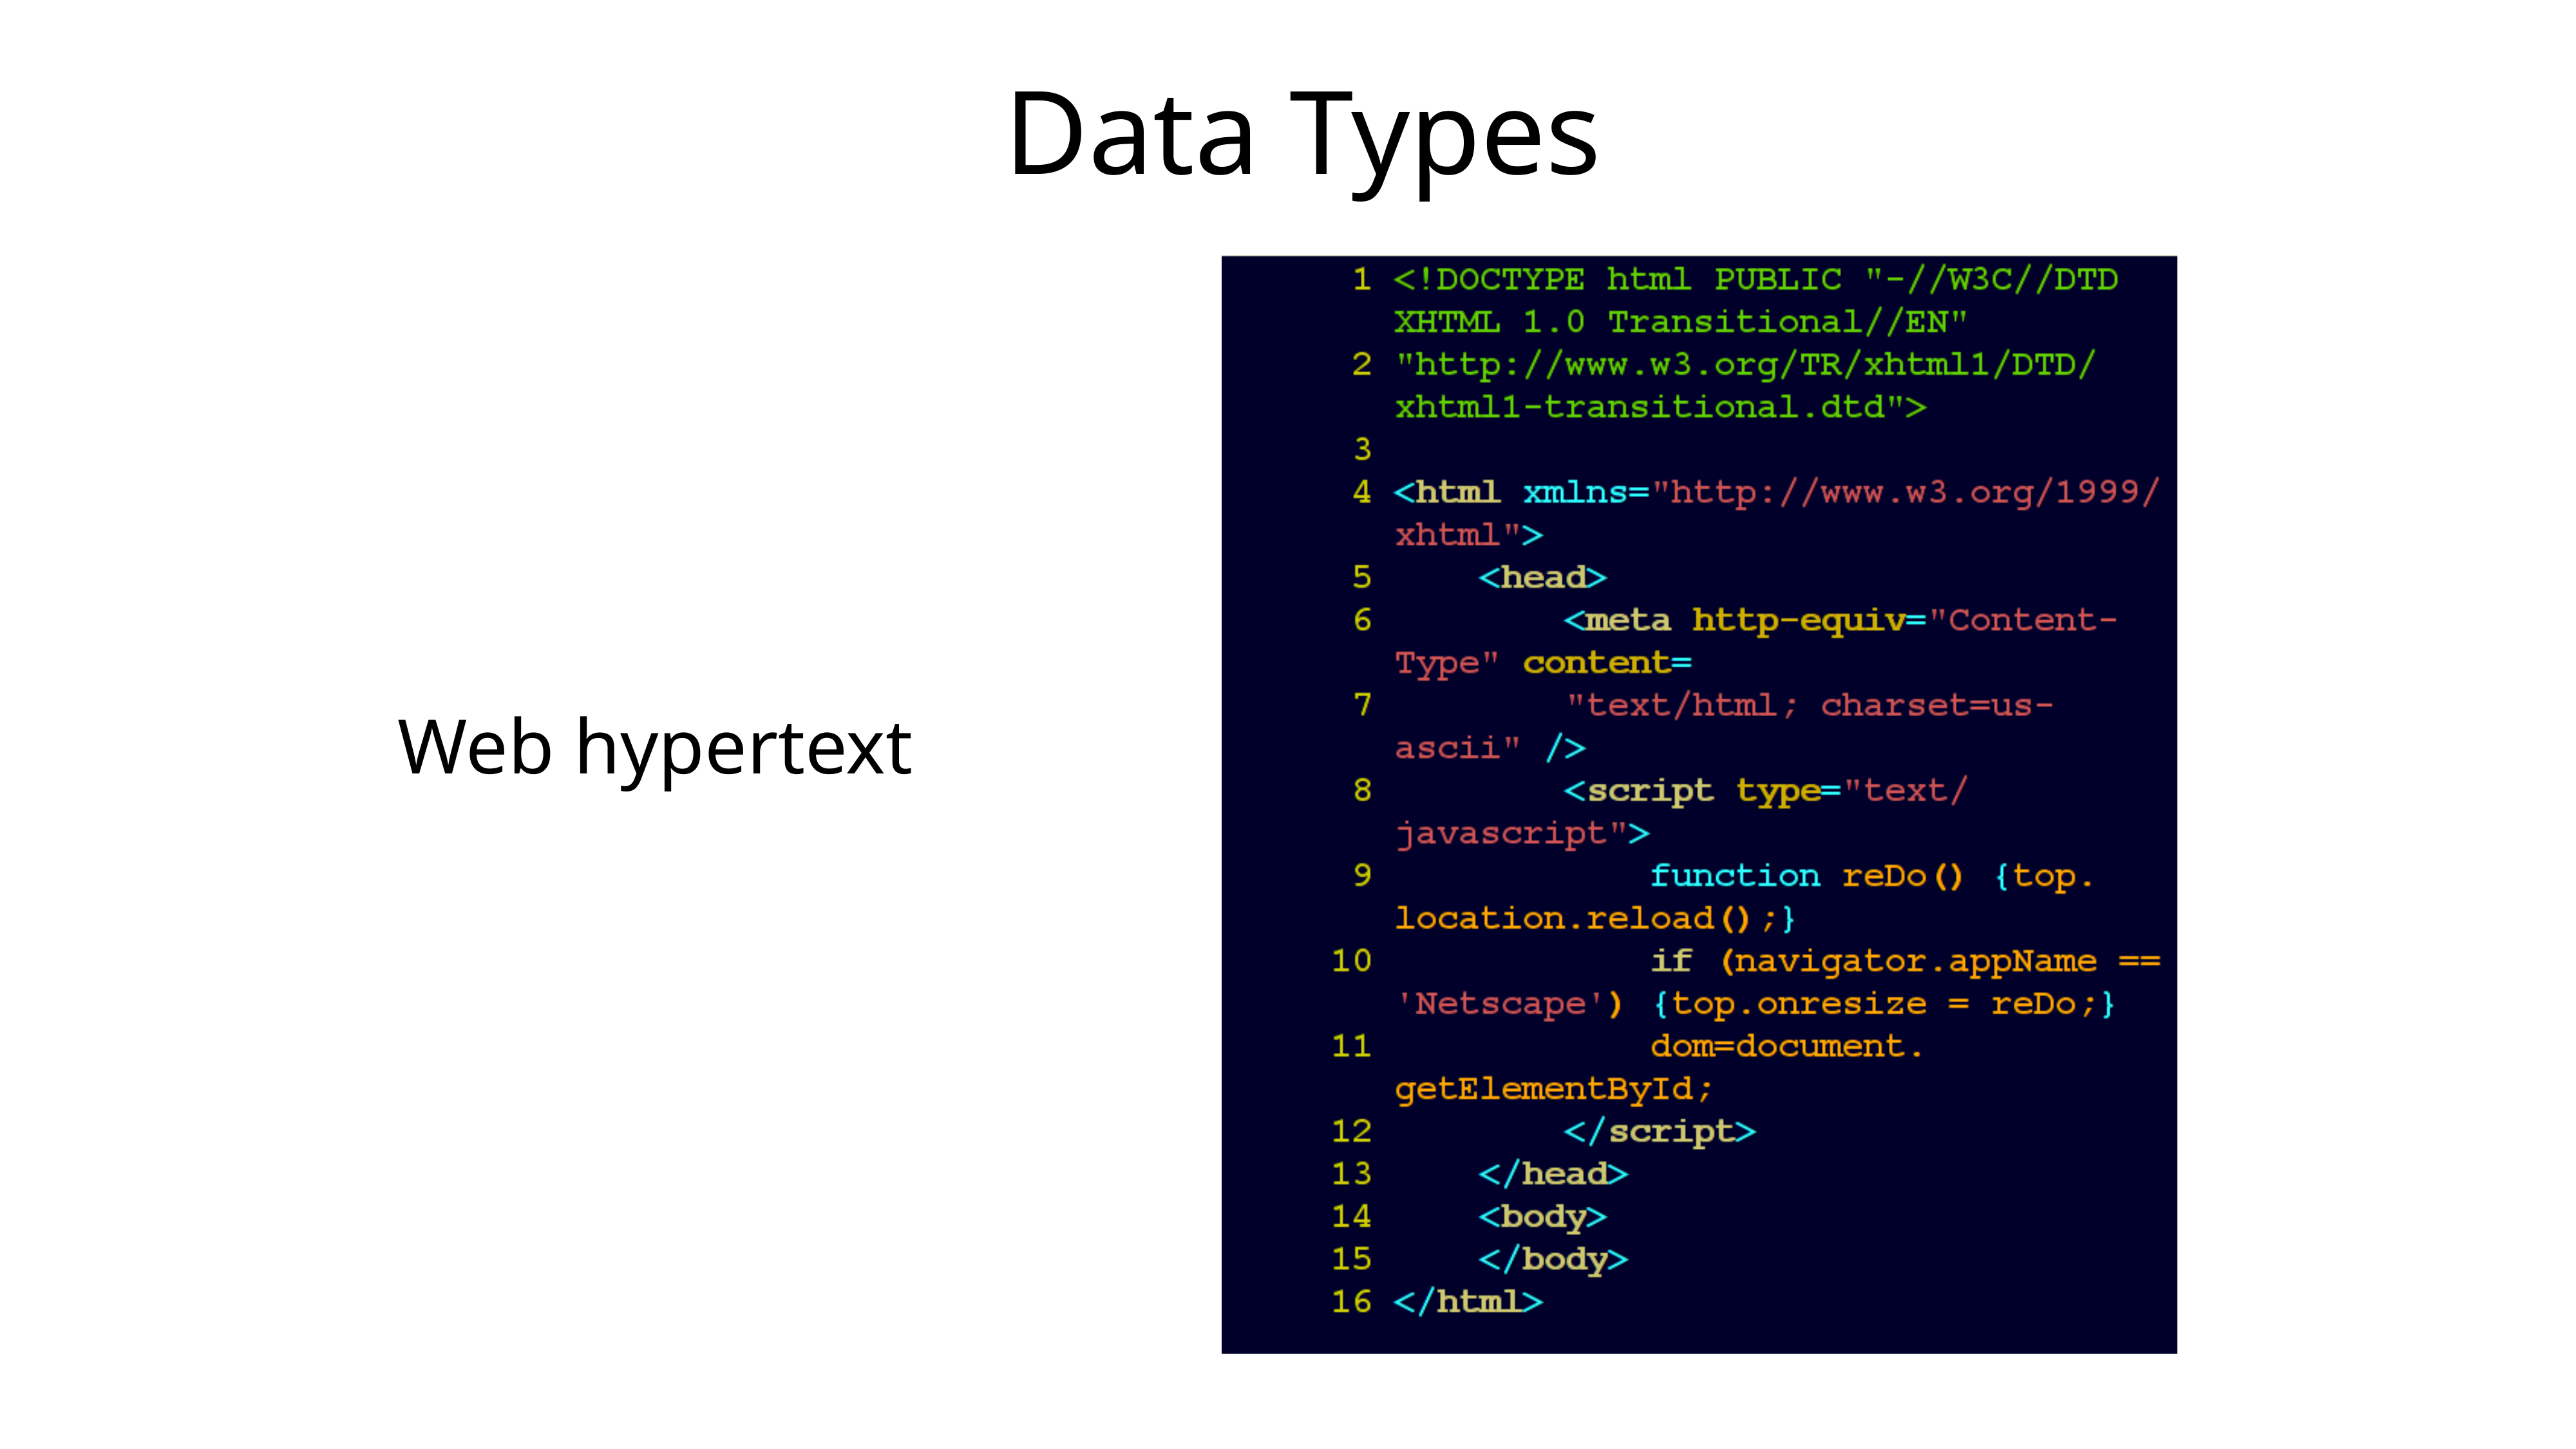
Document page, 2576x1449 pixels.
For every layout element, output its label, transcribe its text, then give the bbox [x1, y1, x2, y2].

text_box Web hypertext [390, 690, 1136, 836]
title Data Types [433, 6, 2174, 249]
picture [1222, 255, 2177, 1354]
